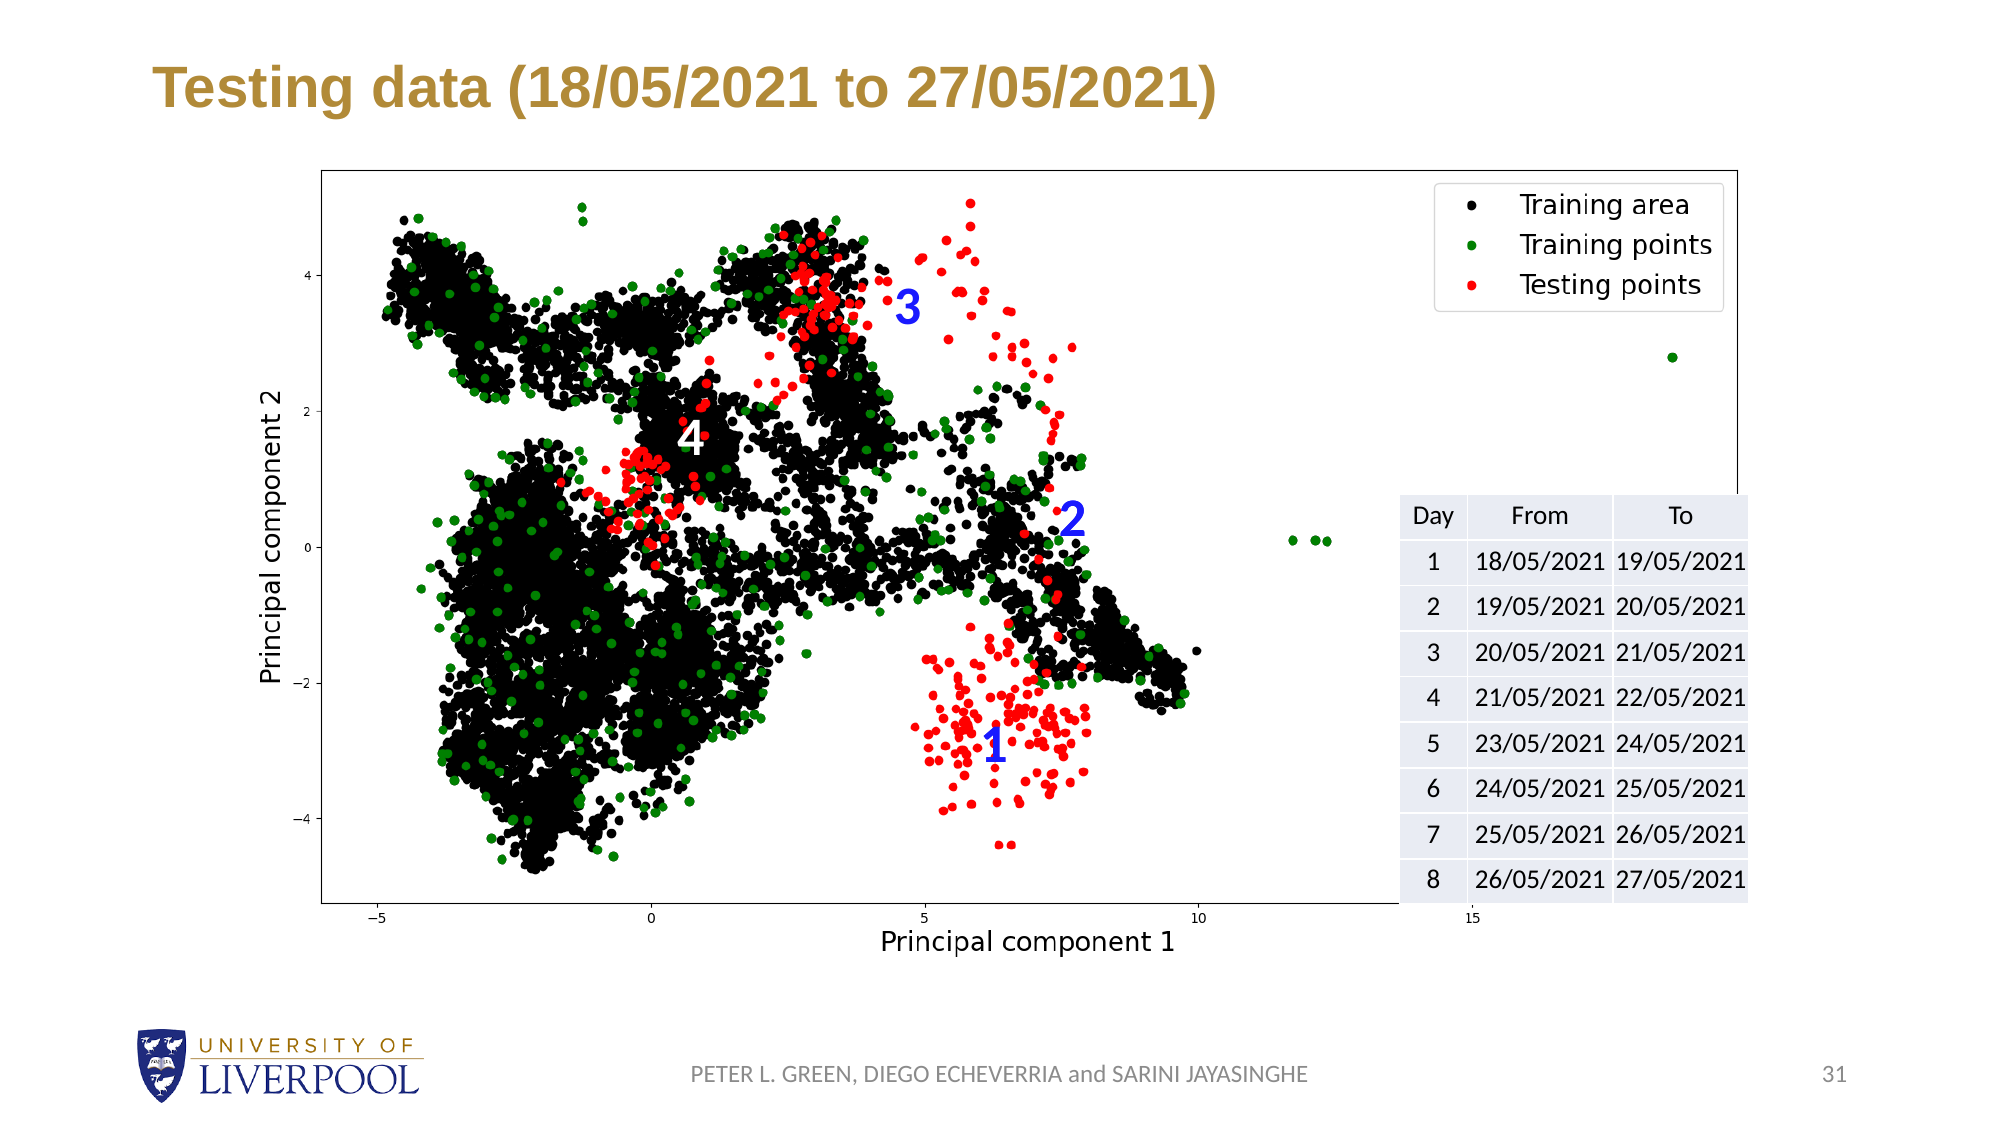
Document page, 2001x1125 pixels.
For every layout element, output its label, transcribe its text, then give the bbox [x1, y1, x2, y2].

table_cell 19/05/2021 [1743, 541, 1748, 585]
table_cell 20/05/2021 [1743, 586, 1748, 630]
table_cell 27/05/2021 [1743, 860, 1748, 903]
list [137, 142, 1863, 1014]
table_cell 22/05/2021 [1743, 677, 1748, 721]
picture [137, 1029, 424, 1103]
title Testing data (18/05/2021 to 27/05/2021) [137, 59, 1863, 118]
slide_number 31 [1412, 1042, 1863, 1103]
table_cell 26/05/2021 [1743, 814, 1748, 858]
table_cell 21/05/2021 [1743, 632, 1748, 676]
footer PETER L. GREEN, DIEGO ECHEVERRIA and SARINI JAYASINGHE [662, 1042, 1338, 1103]
table_header To [1743, 495, 1748, 539]
table_cell 24/05/2021 [1743, 723, 1748, 767]
table_cell 25/05/2021 [1743, 769, 1748, 812]
picture [257, 164, 1743, 960]
